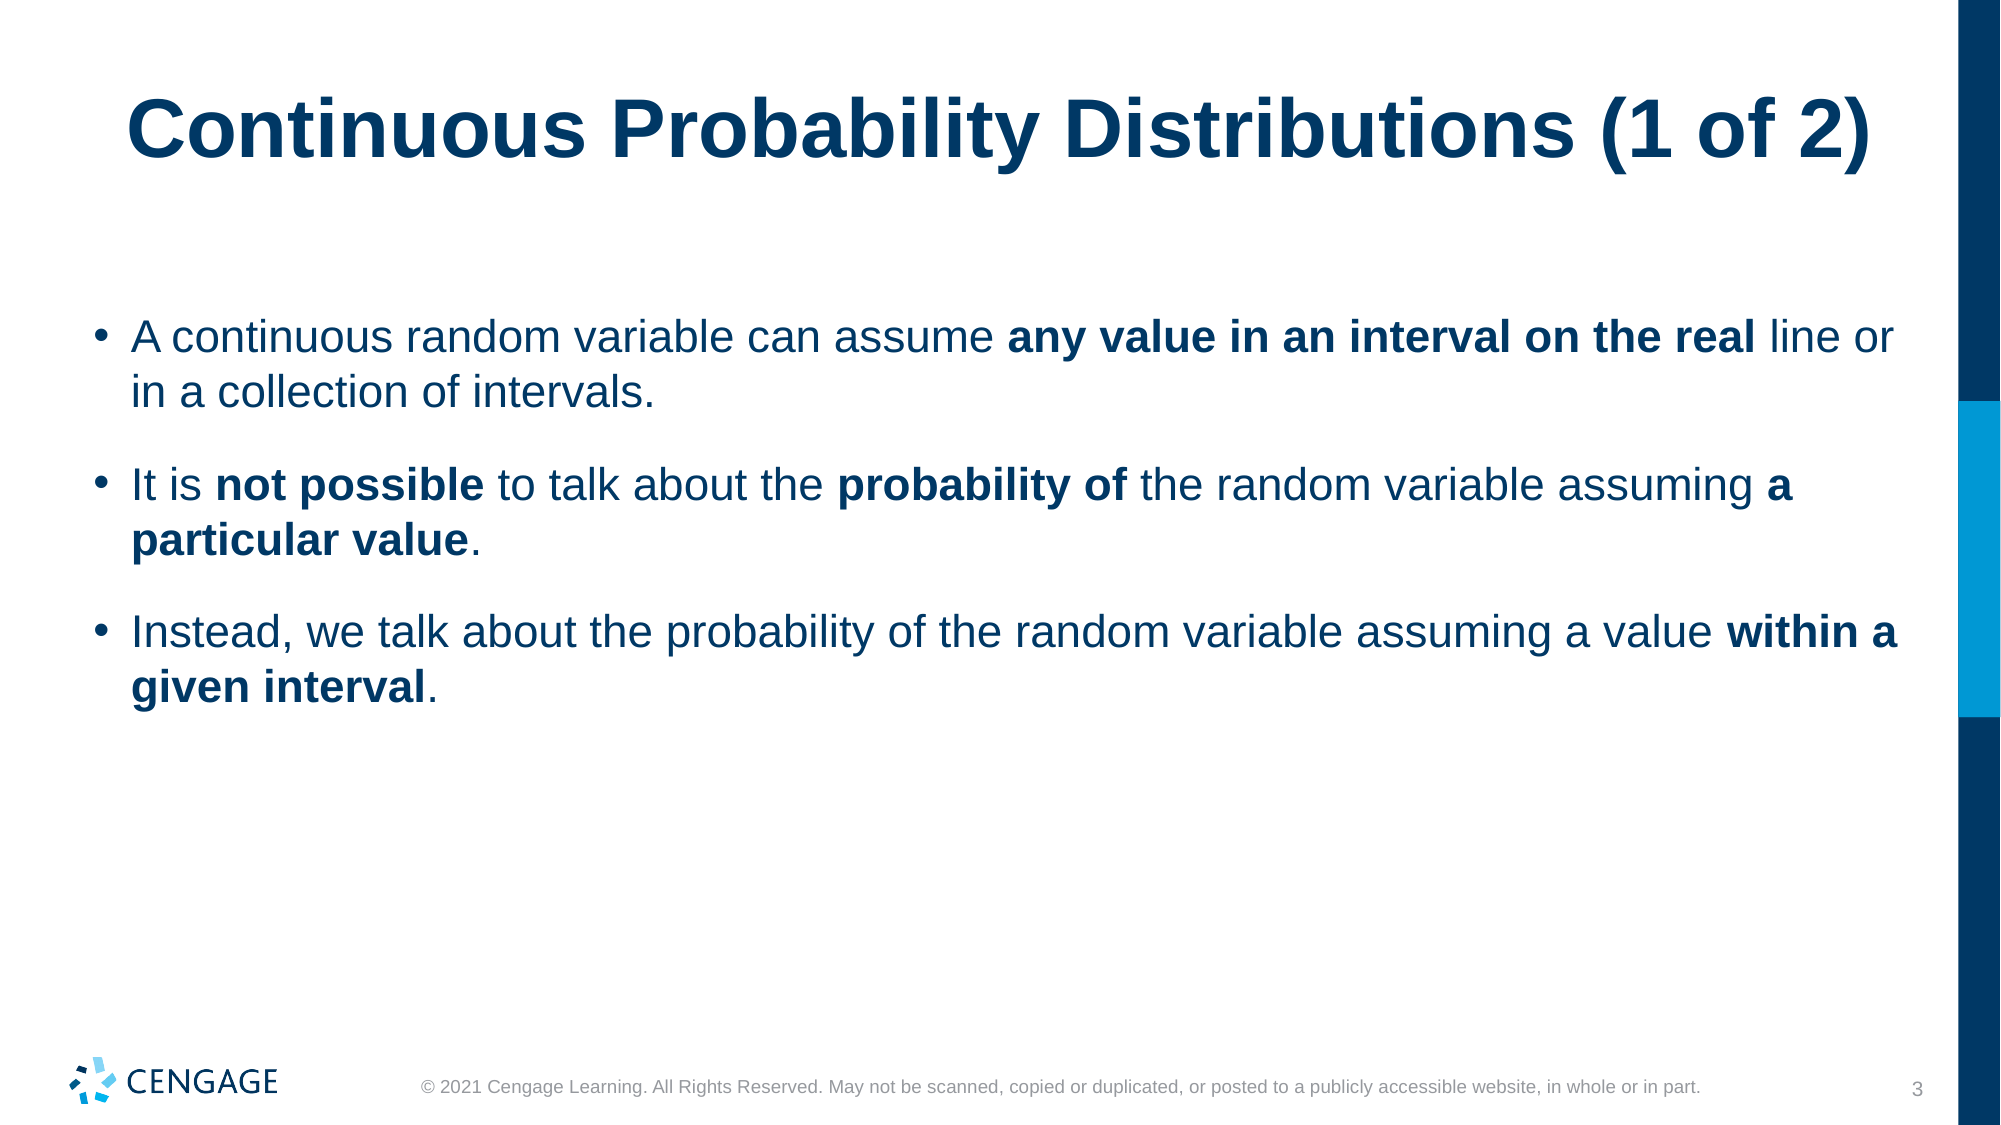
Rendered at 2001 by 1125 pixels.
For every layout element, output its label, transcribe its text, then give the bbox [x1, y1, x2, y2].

picture [69, 1057, 277, 1104]
list A continuous random variable can assume any value in an interval on the real line or in a collection of intervals. It is not possible to talk about the probability of the random variable assuming a particular value. Instead, we talk about the probability of the random variable assuming a value within a given interval. [78, 299, 1923, 1014]
title Continuous Probability Distributions (1 of 2) [78, 77, 1923, 278]
